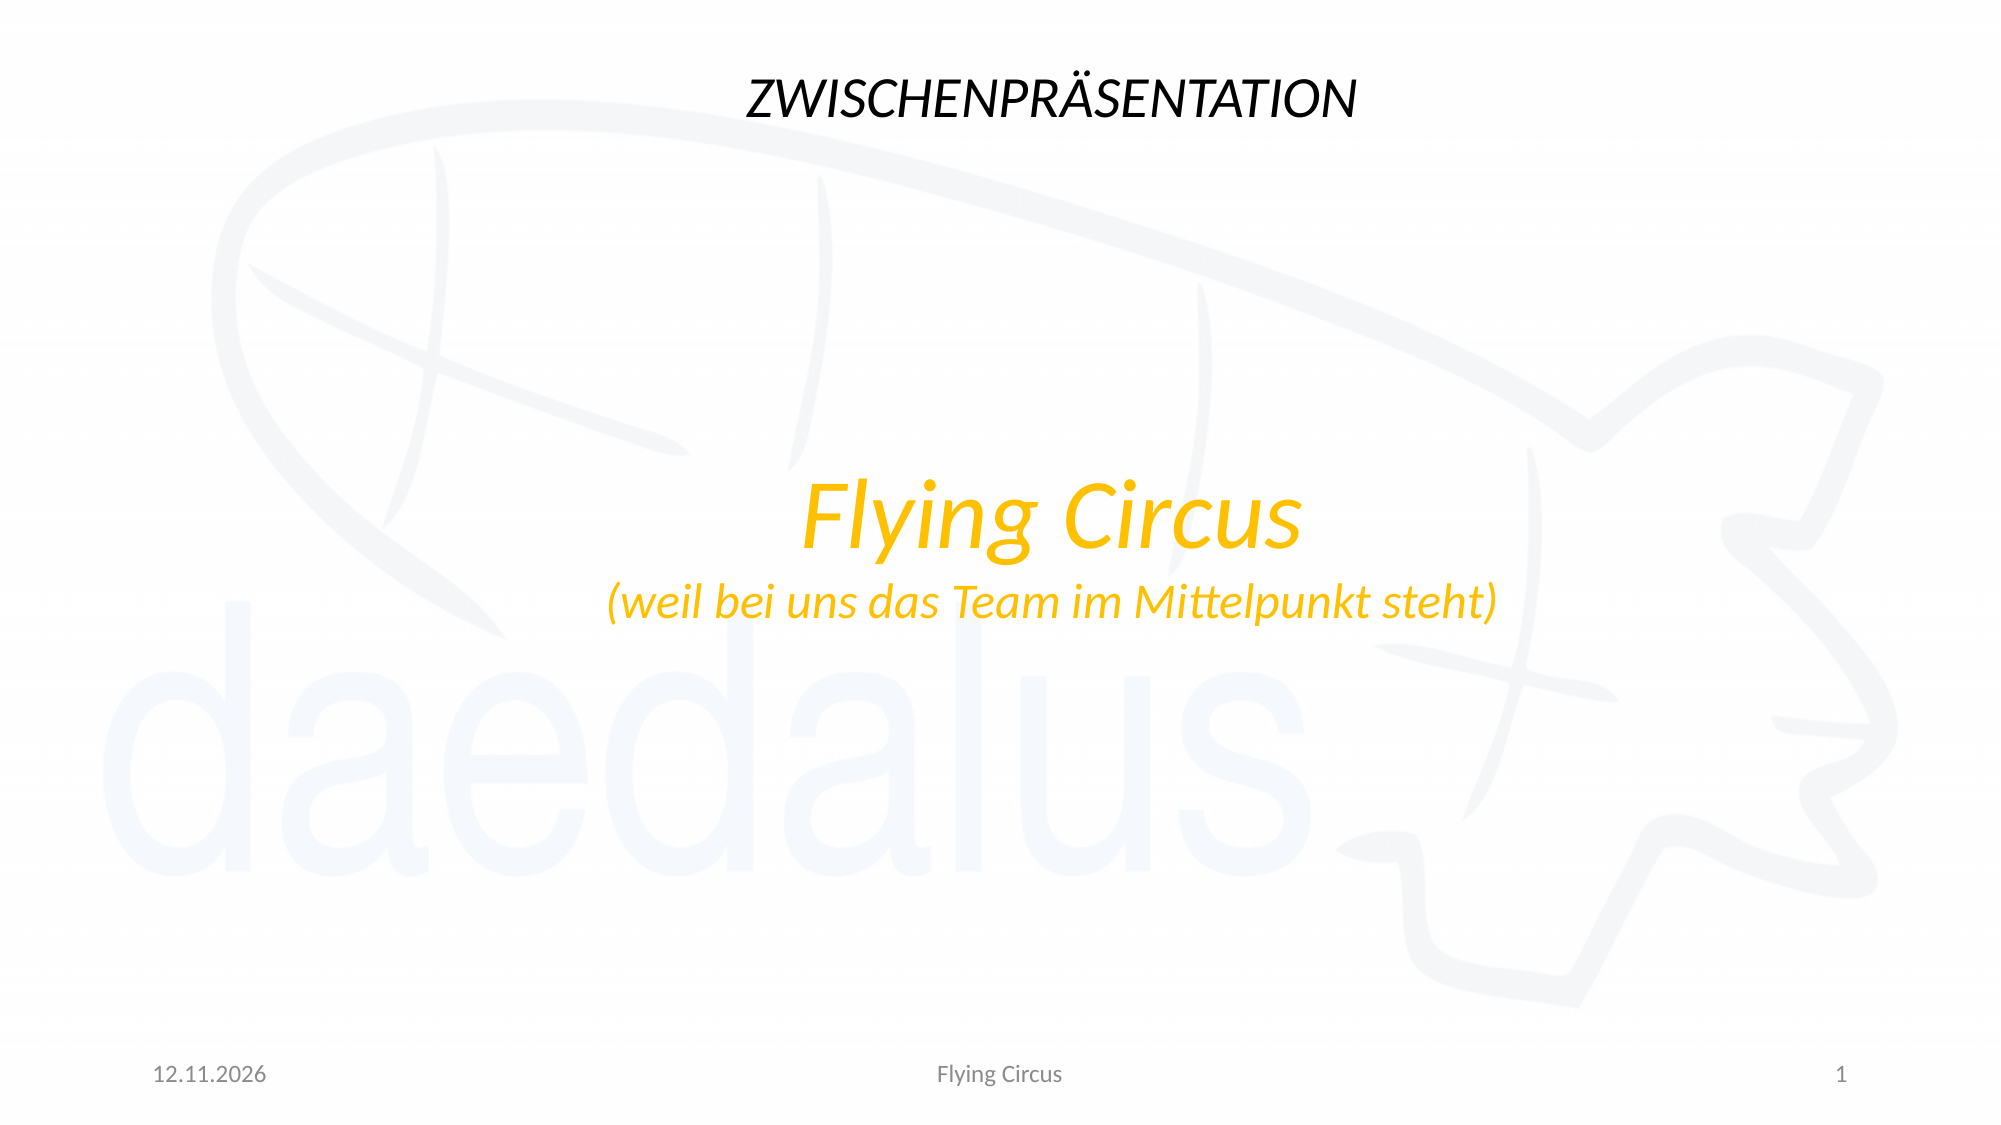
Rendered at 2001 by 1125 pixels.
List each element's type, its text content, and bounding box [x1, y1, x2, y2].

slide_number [137, 1042, 588, 1103]
footer Flying Circus [662, 1042, 1338, 1103]
slide_number 1 [1412, 1042, 1863, 1103]
text_box ZWISCHENPRÄSENTATION Flying Circus (weil bei uns das Team im Mittelpunkt steht) [551, 51, 1554, 636]
